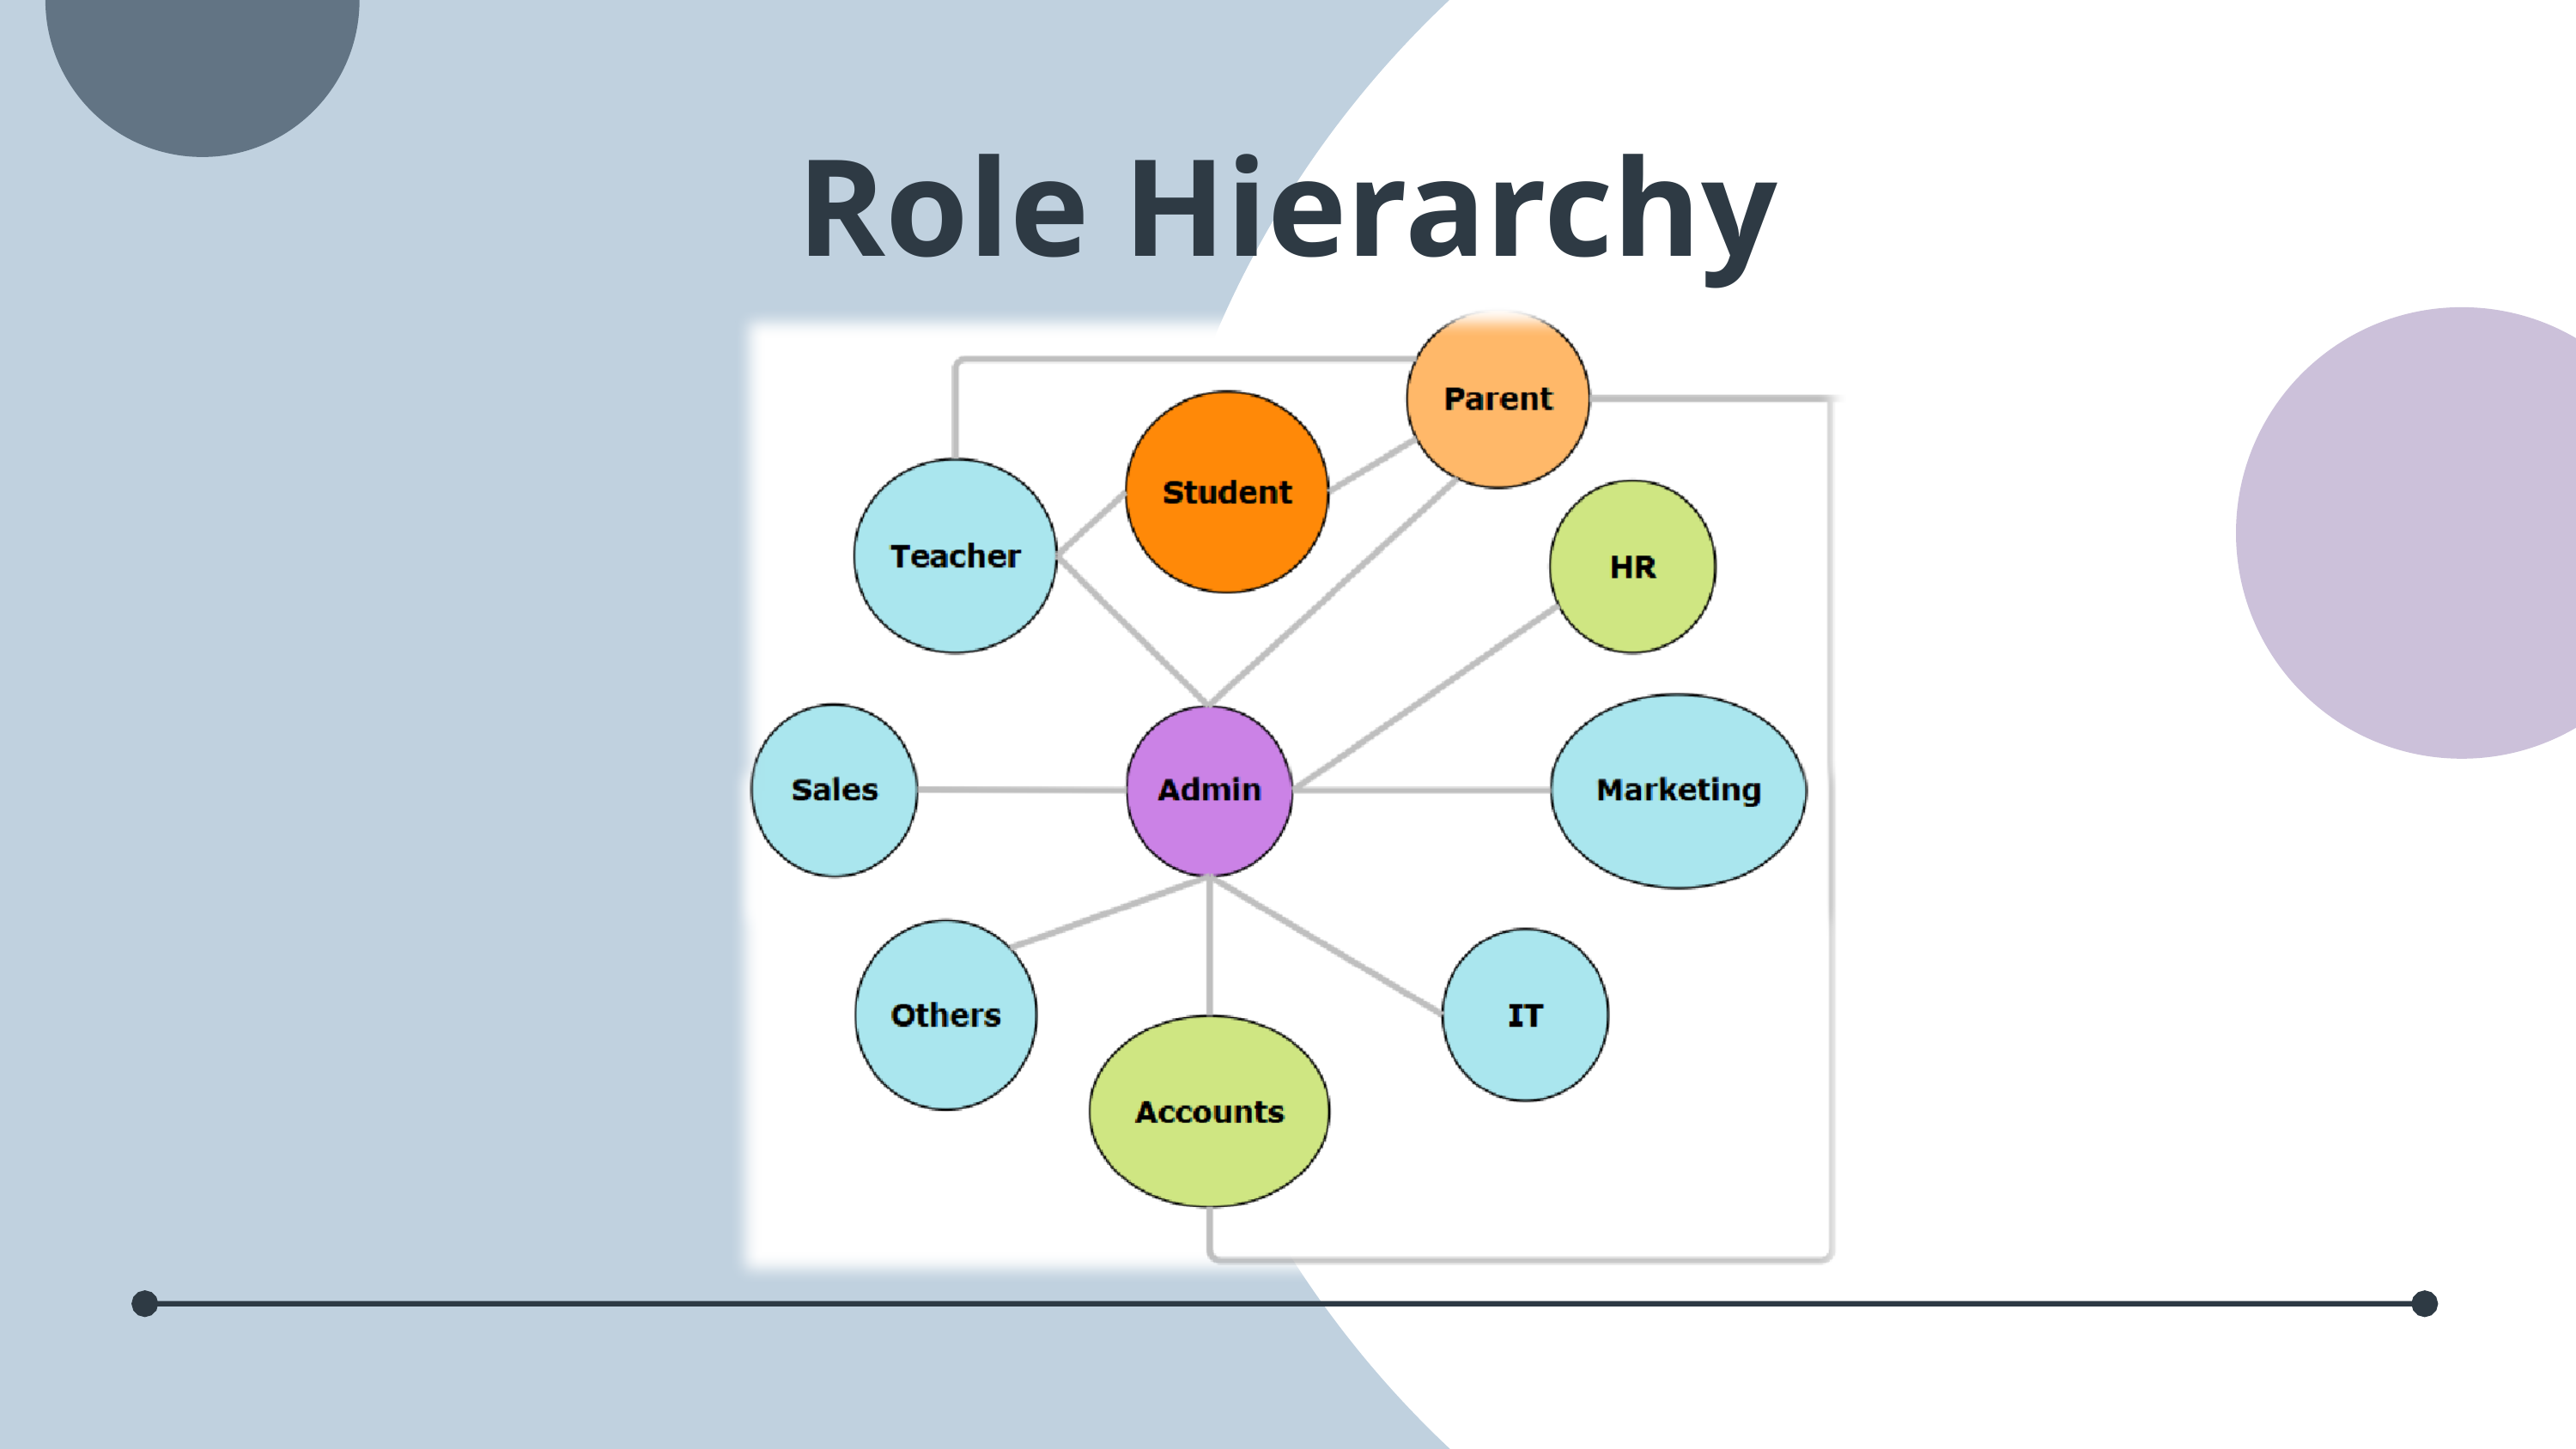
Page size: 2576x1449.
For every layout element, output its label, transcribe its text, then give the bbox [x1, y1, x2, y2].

text_box Role Hierarchy [671, 94, 1130, 283]
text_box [45, 0, 360, 158]
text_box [731, 307, 1847, 1282]
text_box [1136, 0, 2576, 1449]
text_box [136, 1294, 1130, 1313]
